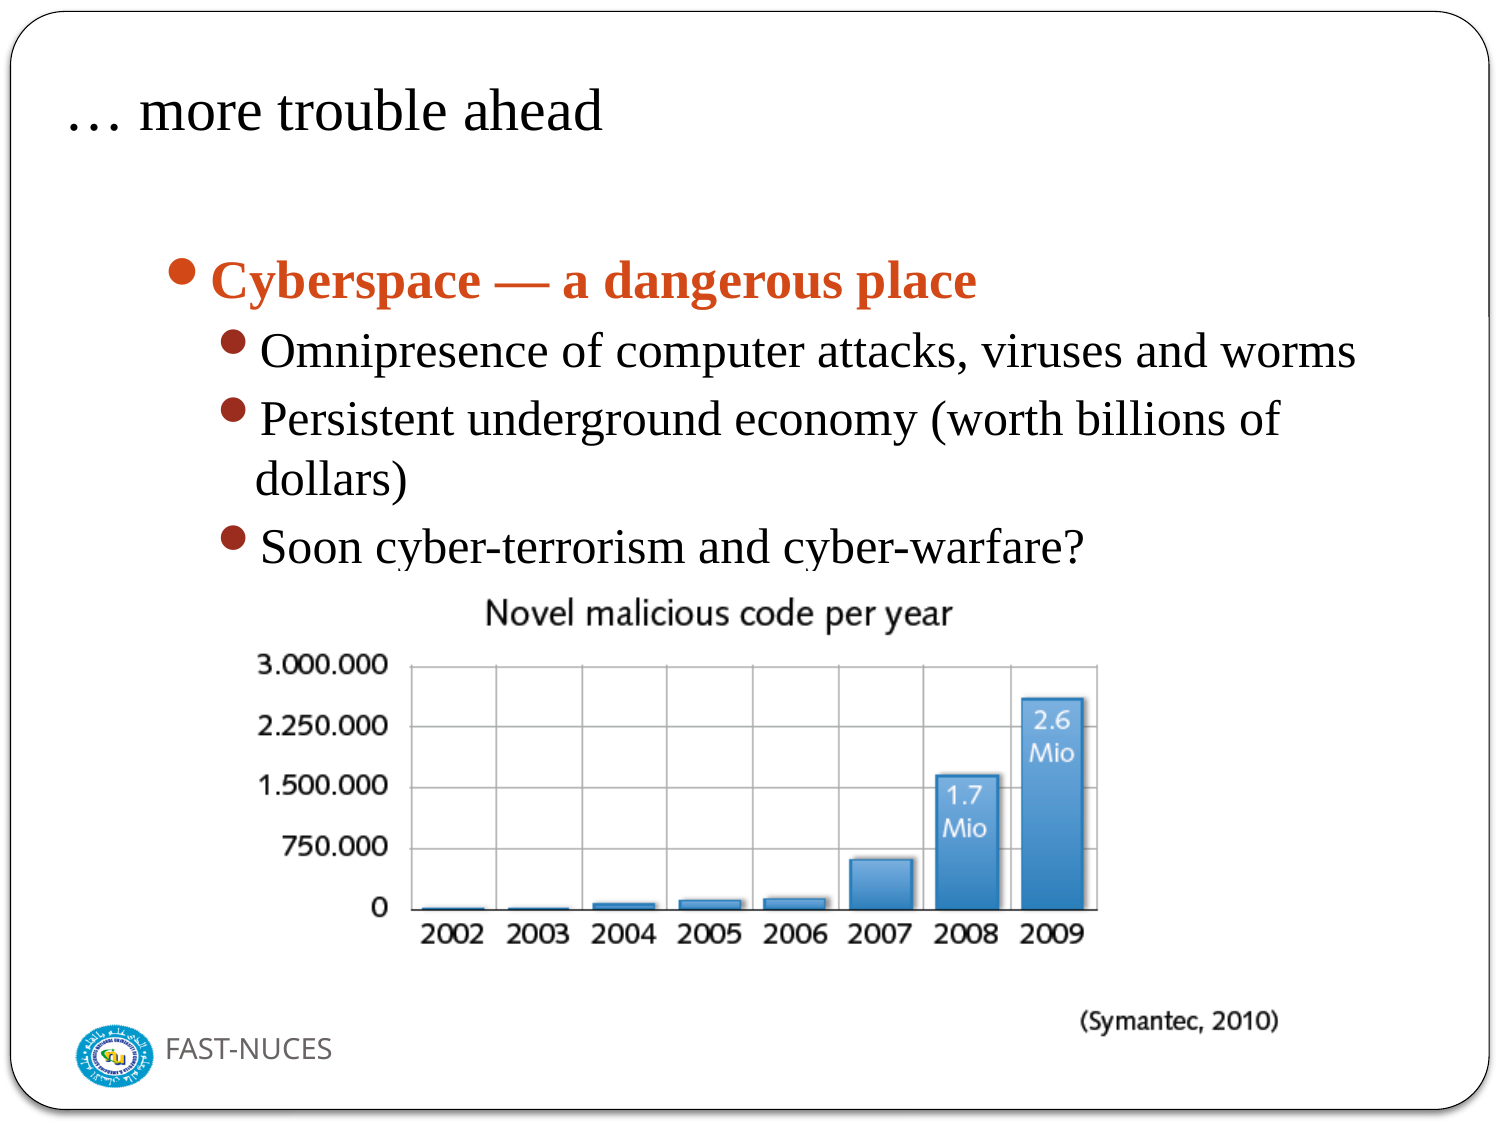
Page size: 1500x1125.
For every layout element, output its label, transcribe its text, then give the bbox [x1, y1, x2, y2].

title … more trouble ahead [50, 62, 1325, 158]
picture [91, 1038, 138, 1075]
picture [211, 571, 1289, 1038]
list Cyberspace — a dangerous place Omnipresence of computer attacks, viruses and worms Persistent underground economy (worth billions of dollars) Soon cyber-terrorism and cyber-warfare? [150, 237, 1425, 575]
footer FAST-NUCES [150, 1012, 800, 1088]
picture [74, 1024, 154, 1088]
picture [123, 1060, 154, 1088]
